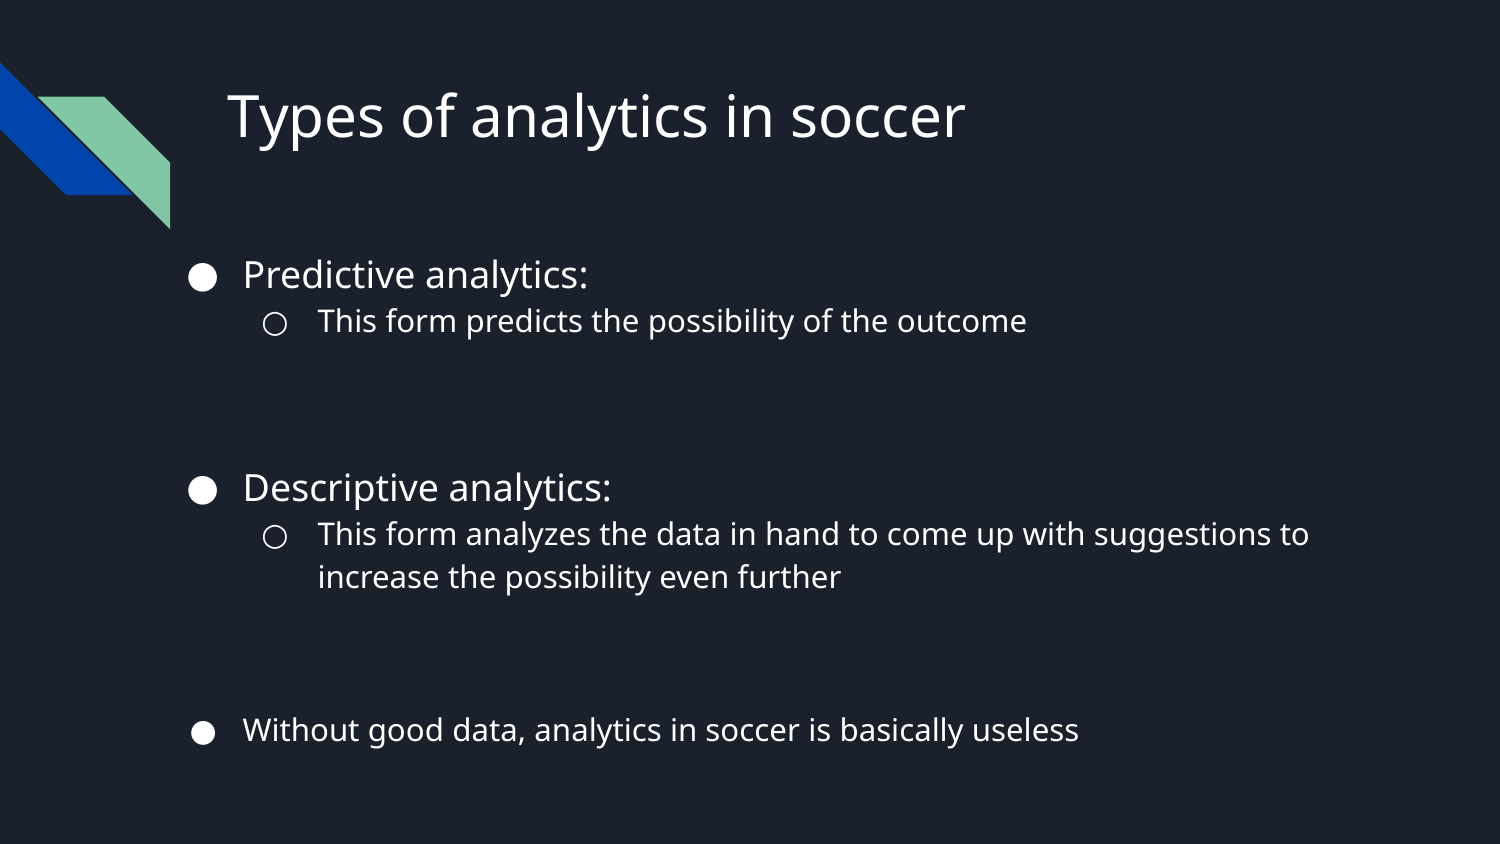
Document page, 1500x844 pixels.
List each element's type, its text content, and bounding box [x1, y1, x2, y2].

title Types of analytics in soccer [212, 64, 1368, 215]
list Predictive analytics: This form predicts the possibility of the outcome Descriptive analytics: This form analyzes the data in hand to come up with suggestions to increase the possibility even further Without good data, analytics in soccer is basically useless [152, 229, 1368, 816]
